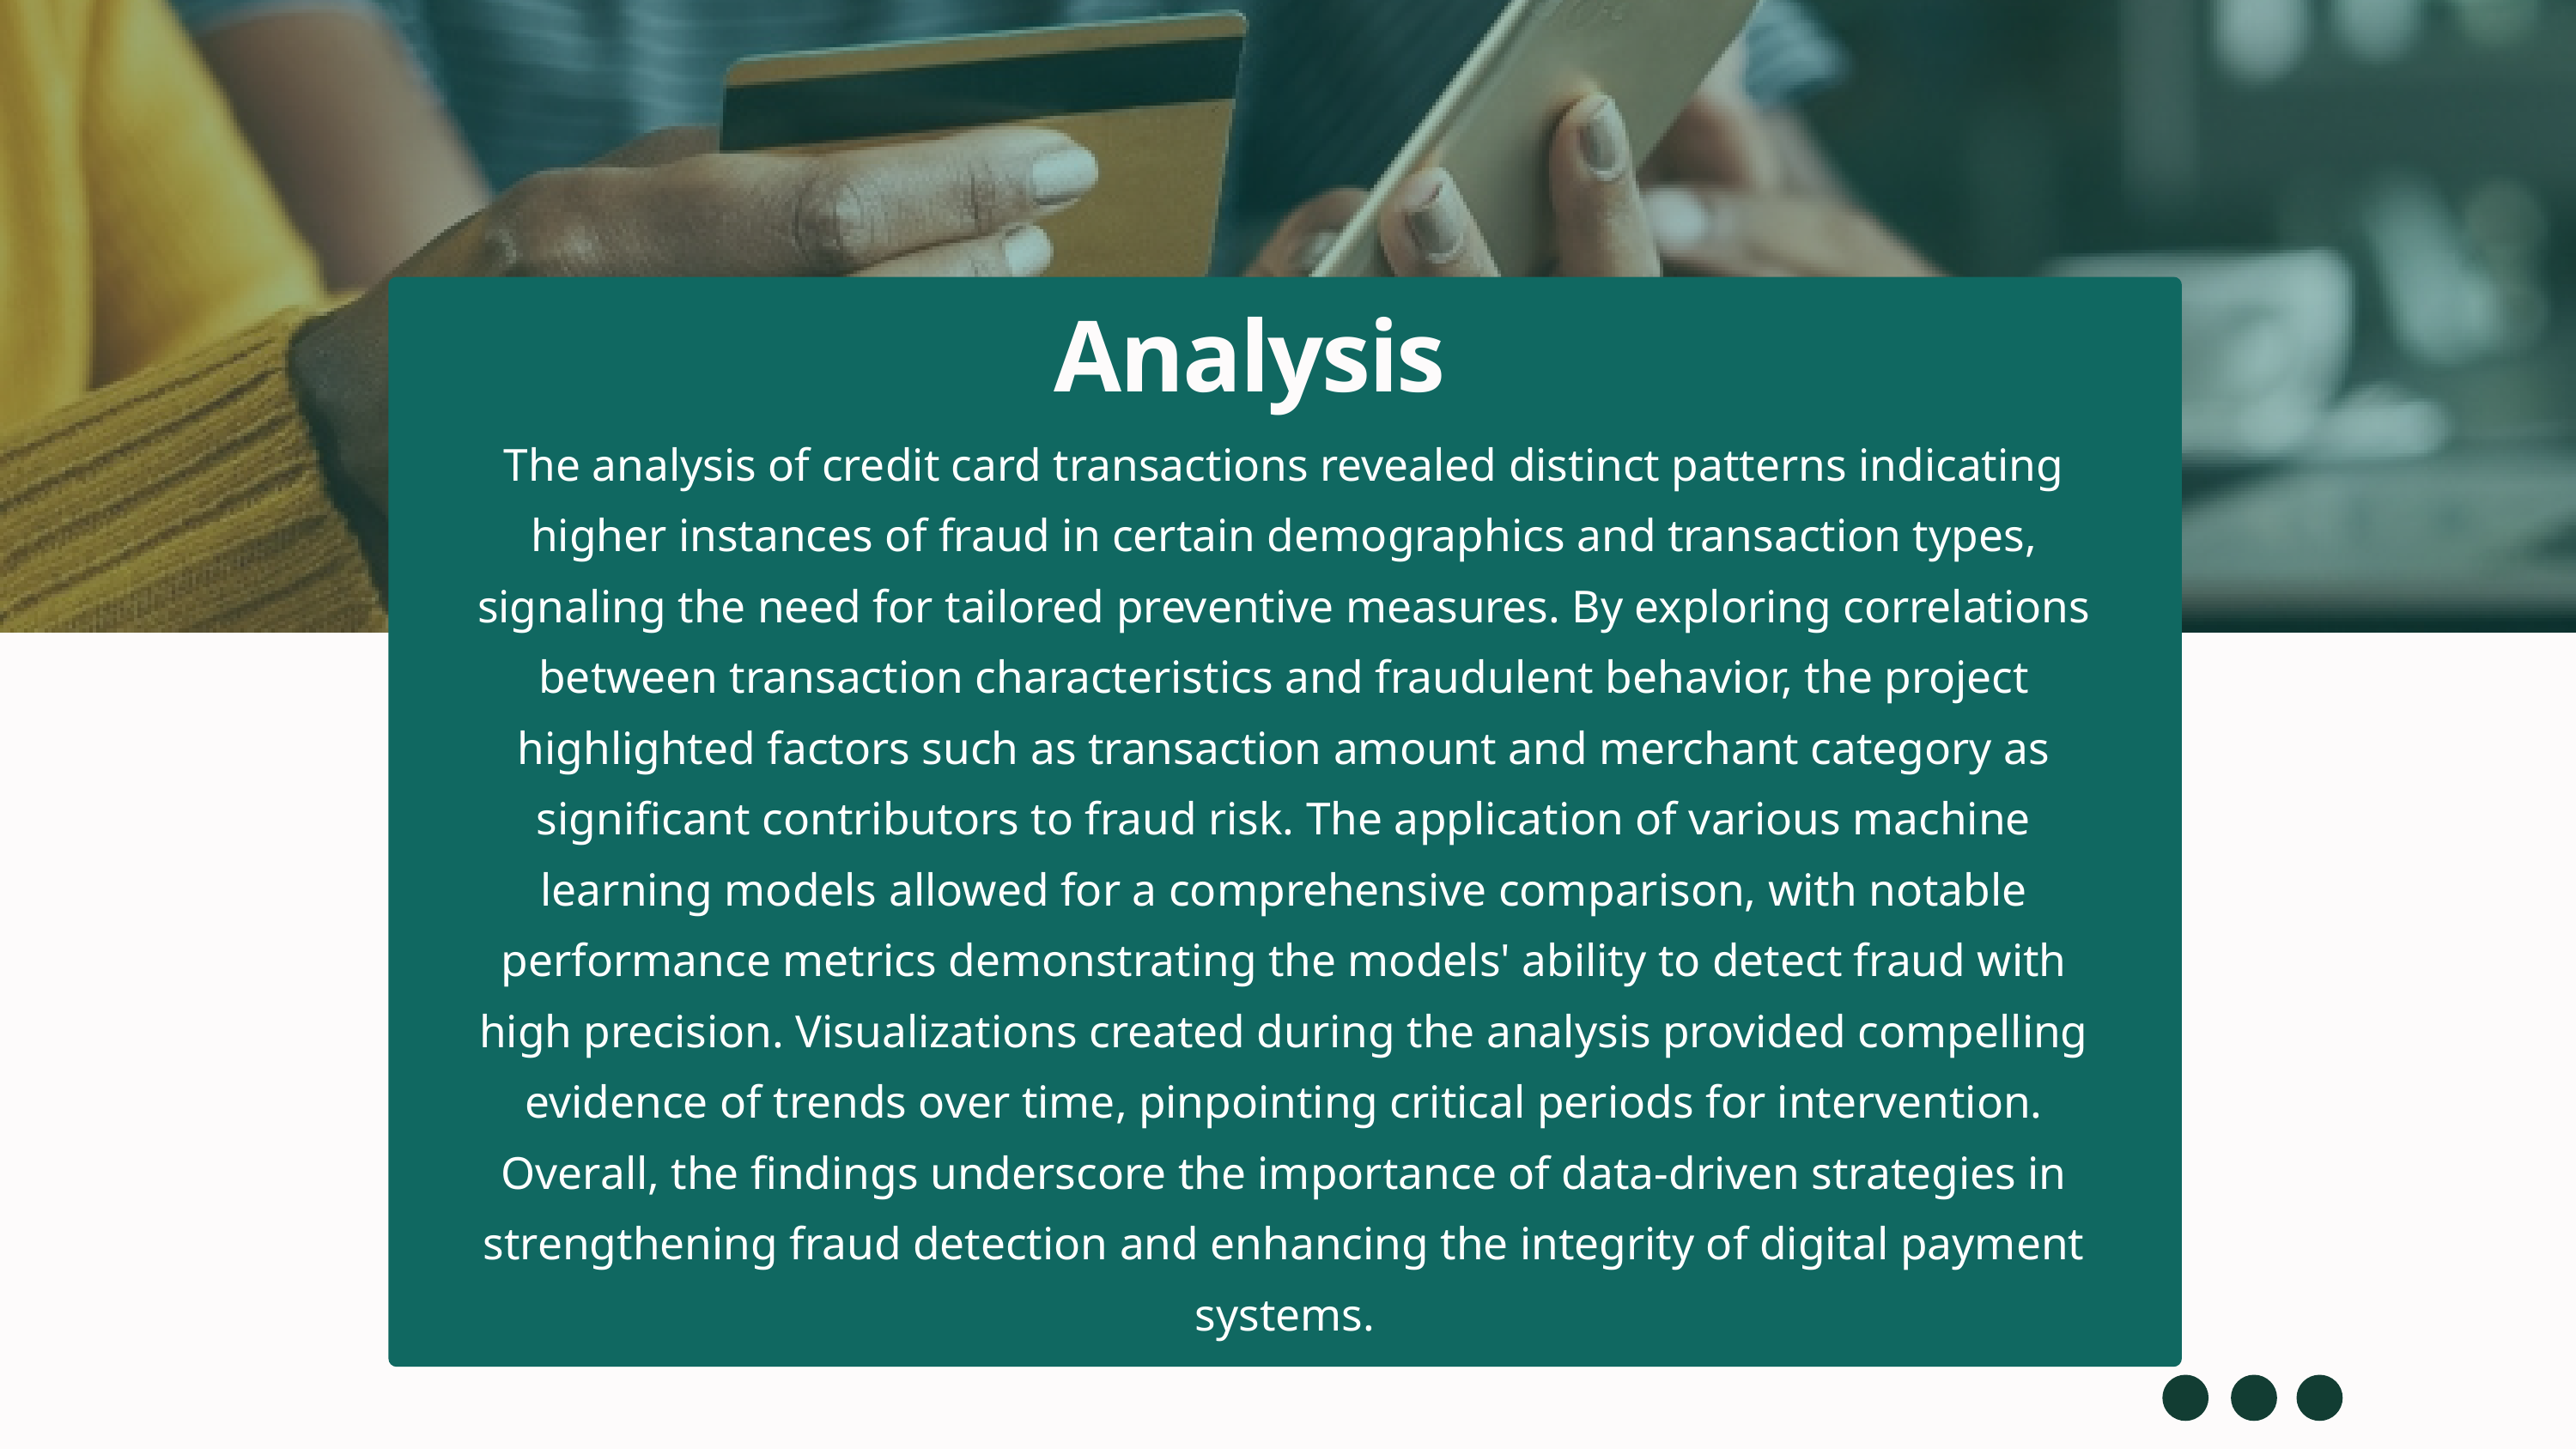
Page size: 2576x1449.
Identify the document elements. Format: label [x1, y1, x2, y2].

text_box [2230, 1374, 2278, 1422]
text_box [388, 276, 2183, 1367]
text_box [2162, 1374, 2209, 1422]
text_box [2296, 1374, 2343, 1422]
text_box [0, 0, 2576, 634]
